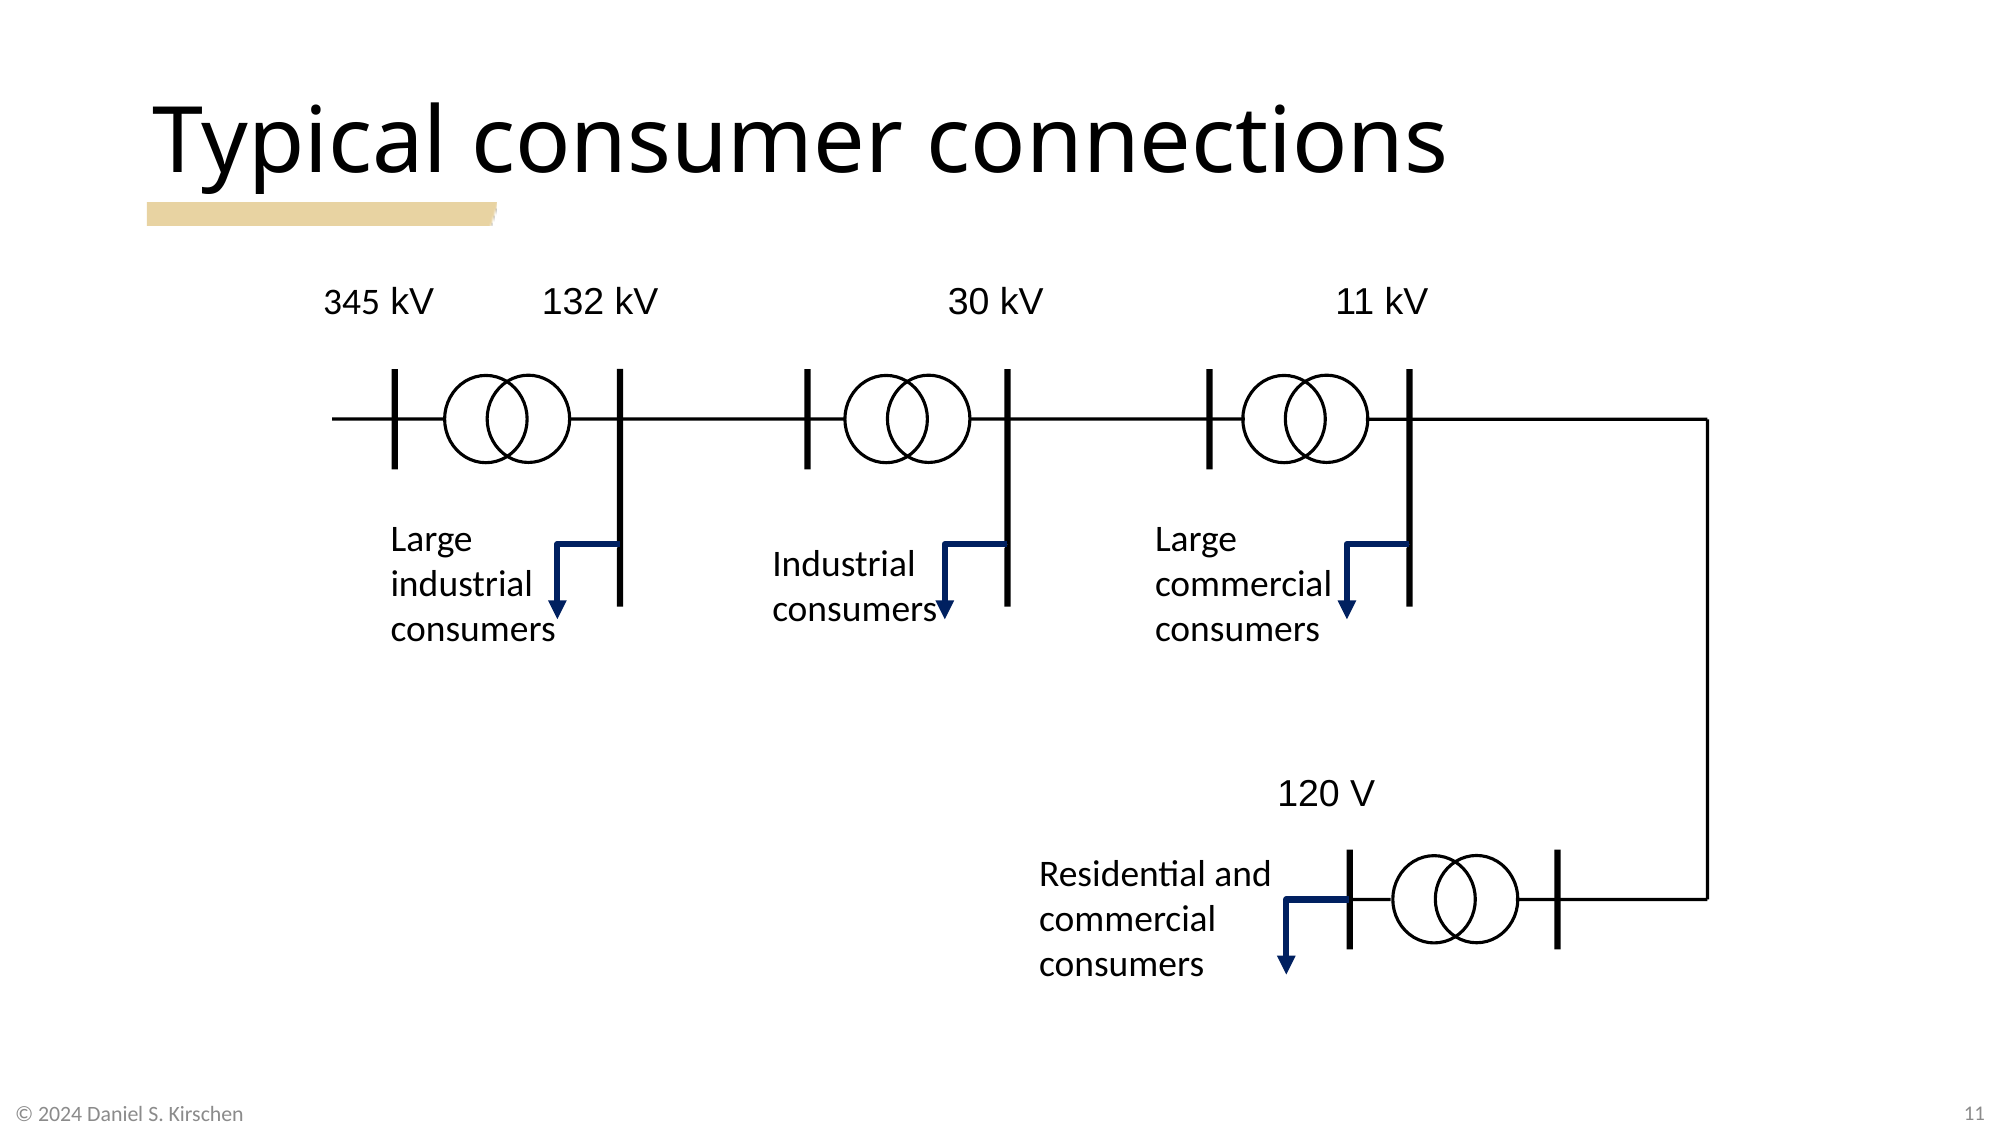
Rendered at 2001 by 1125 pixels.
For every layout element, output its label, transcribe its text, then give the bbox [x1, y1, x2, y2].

slide_number © 2024 Daniel S. Kirschen [0, 1083, 546, 1125]
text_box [304, 269, 1708, 992]
slide_number 11 [1550, 1088, 2000, 1125]
title Typical consumer connections [137, 59, 1863, 226]
